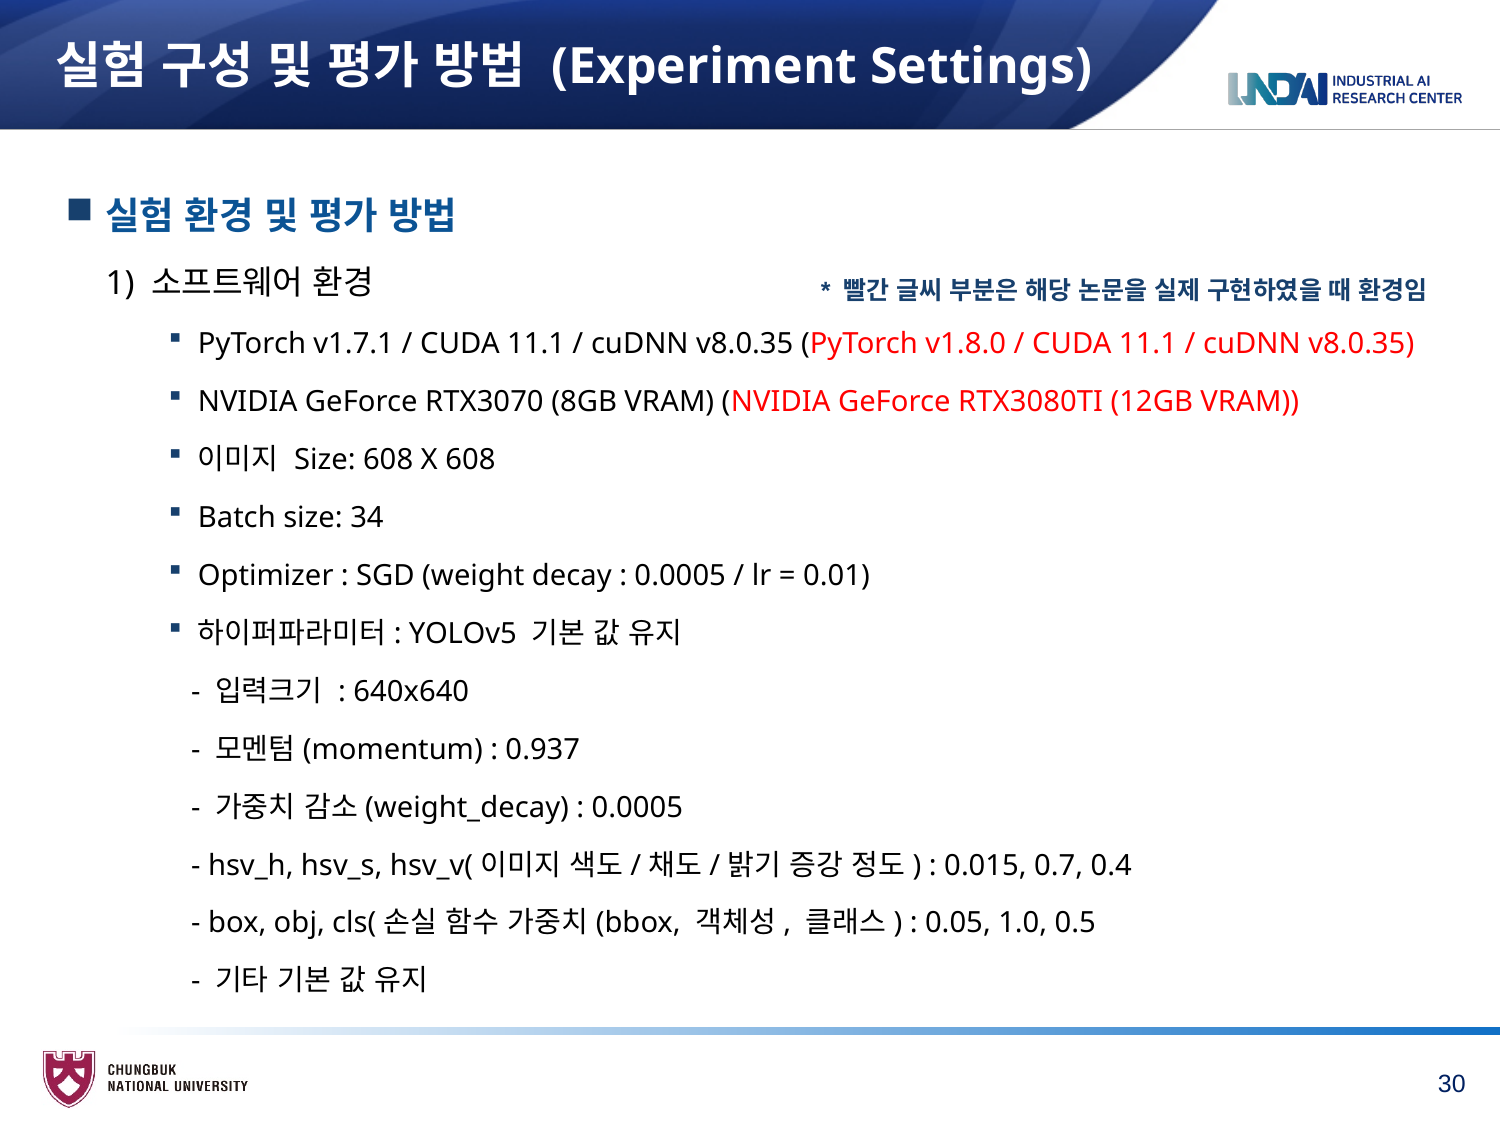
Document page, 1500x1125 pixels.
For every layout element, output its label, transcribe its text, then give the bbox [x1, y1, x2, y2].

text_box * 빨간 글씨 부분은 해당 논문을 실제 구현하였을 때 환경임 [806, 267, 1500, 312]
picture [0, 0, 1500, 129]
picture [41, 1049, 249, 1109]
text_box 실험 환경 및 평가 방법 1) 소프트웨어 환경 PyTorch v1.7.1 / CUDA 11.1 / cuDNN v8.0.35 (PyTorch v1.8.0 / CUDA 11.1 / cuDNN v8.0.35) NVIDIA GeForce RTX3070 (8GB VRAM) (NVIDIA GeForce RTX3080TI (12GB VRAM)) 이미지 Size: 608 X 608 Batch size: 34 Optimizer : SGD (weight decay : 0.0005 / lr = 0.01) 하이퍼파라미터: YOLOv5 기본 값 유지 - 입력크기 : 640x640 - 모멘텀(momentum) : 0.937 - 가중치 감소(weight_decay) : 0.0005 - hsv_h, hsv_s, hsv_v(이미지 색도/채도/밝기 증강 정도) : 0.015, 0.7, 0.4 - box, obj, cls(손실 함수 가중치(bbox, 객체성, 클래스) : 0.05, 1.0, 0.5 - 기타 기본 값 유지 [65, 178, 1444, 997]
title 실험 구성 및 평가 방법 (Experiment Settings) [55, 10, 1375, 116]
